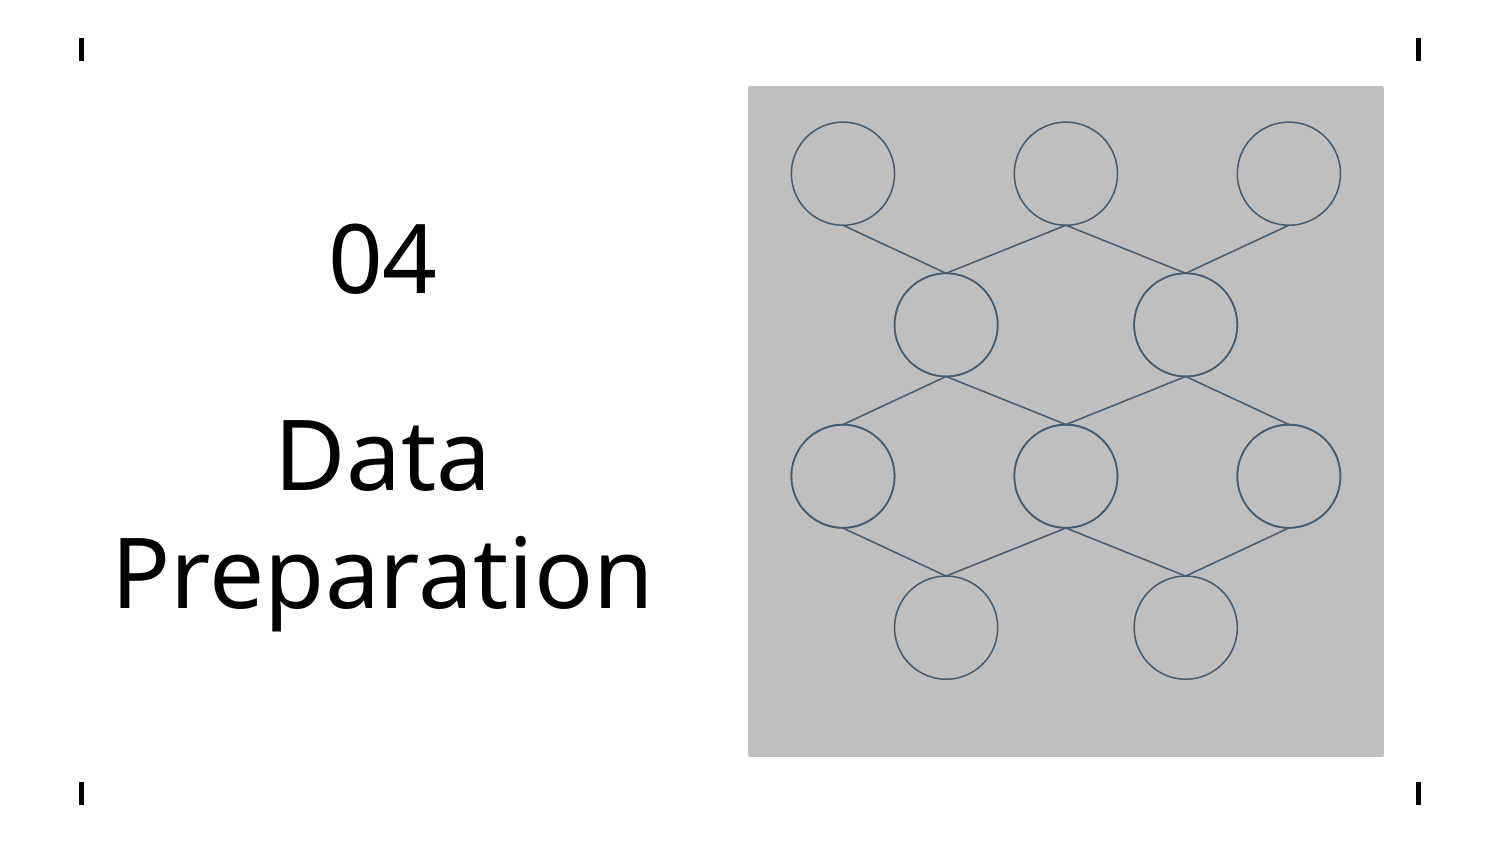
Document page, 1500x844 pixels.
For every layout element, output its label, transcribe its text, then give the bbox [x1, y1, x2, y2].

text_box [748, 86, 1384, 757]
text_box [791, 121, 1341, 272]
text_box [69, 38, 94, 62]
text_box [1406, 782, 1431, 806]
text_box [69, 782, 94, 806]
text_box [791, 424, 1341, 680]
title 04 [188, 122, 578, 388]
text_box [791, 272, 1341, 424]
title Data Preparation [22, 301, 744, 720]
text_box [1406, 38, 1431, 62]
